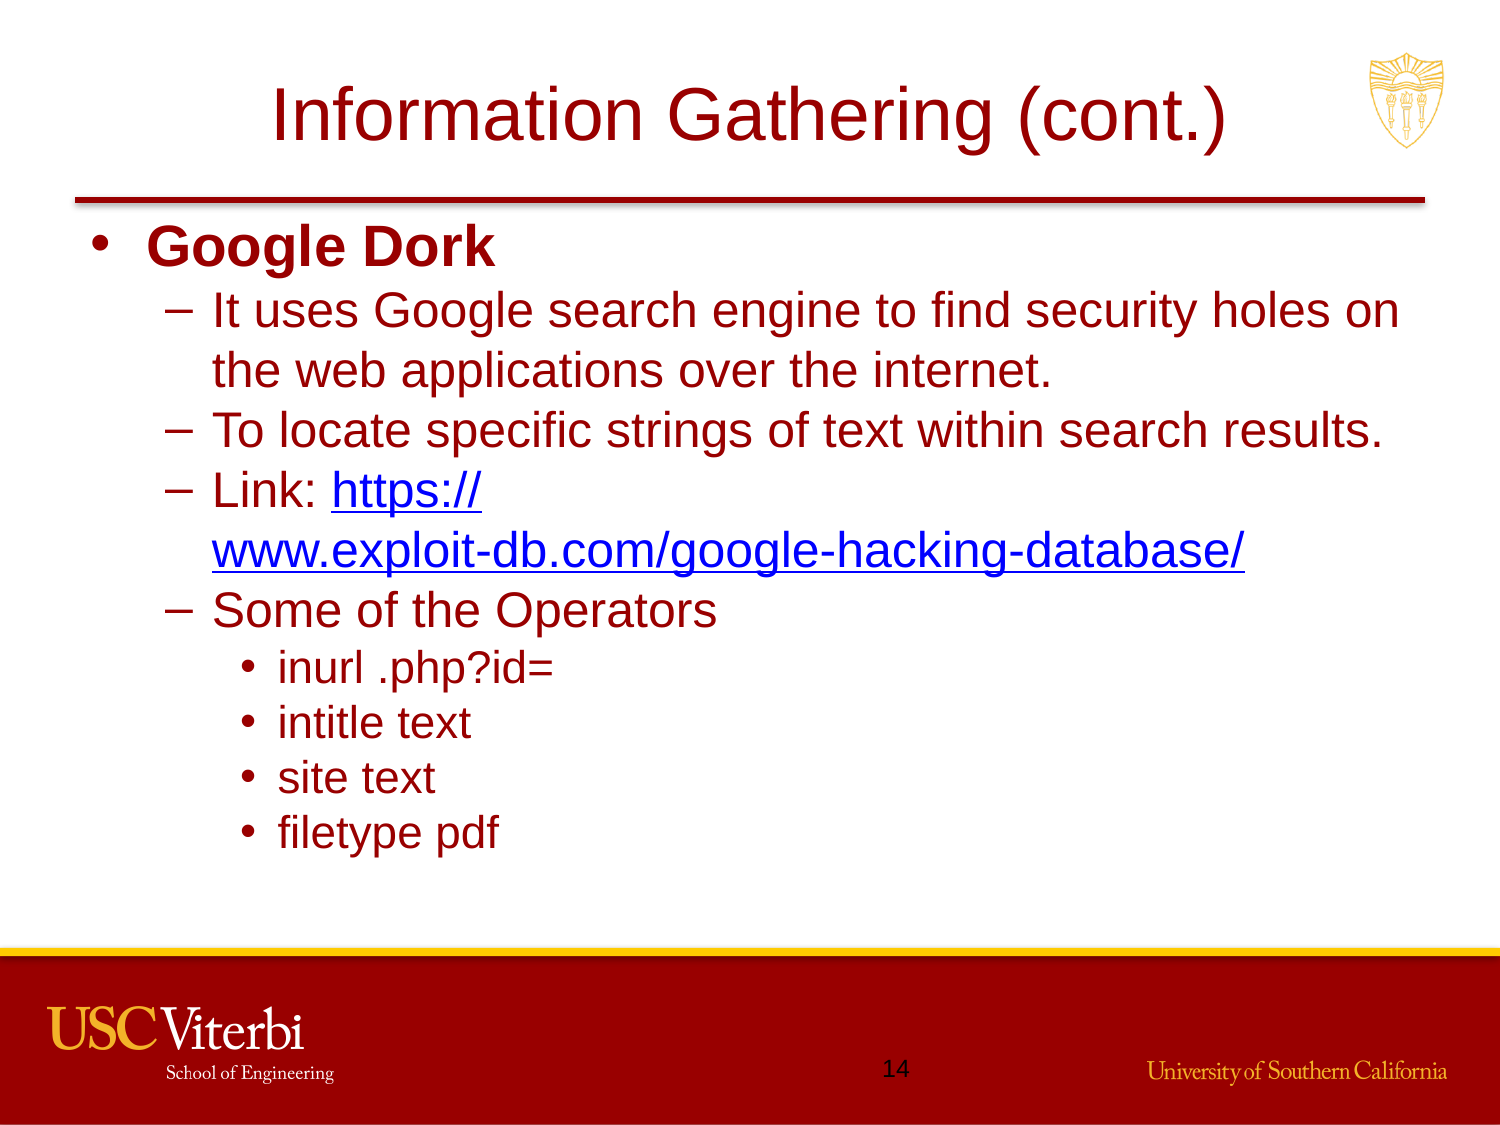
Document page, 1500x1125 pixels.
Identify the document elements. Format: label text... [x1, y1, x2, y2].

list Google Dork It uses Google search engine to find security holes on the web applications over the internet. To locate specific strings of text within search results. Link: https://www.exploit-db.com/google-hacking-database/ Some of the Operators inurl .php?id= intitle text site text filetype pdf [75, 200, 1425, 943]
picture [1345, 39, 1468, 162]
picture [47, 1006, 334, 1084]
title Information Gathering (cont.) [75, 45, 1425, 200]
slide_number 13 [575, 1037, 925, 1098]
picture [1147, 1060, 1447, 1086]
